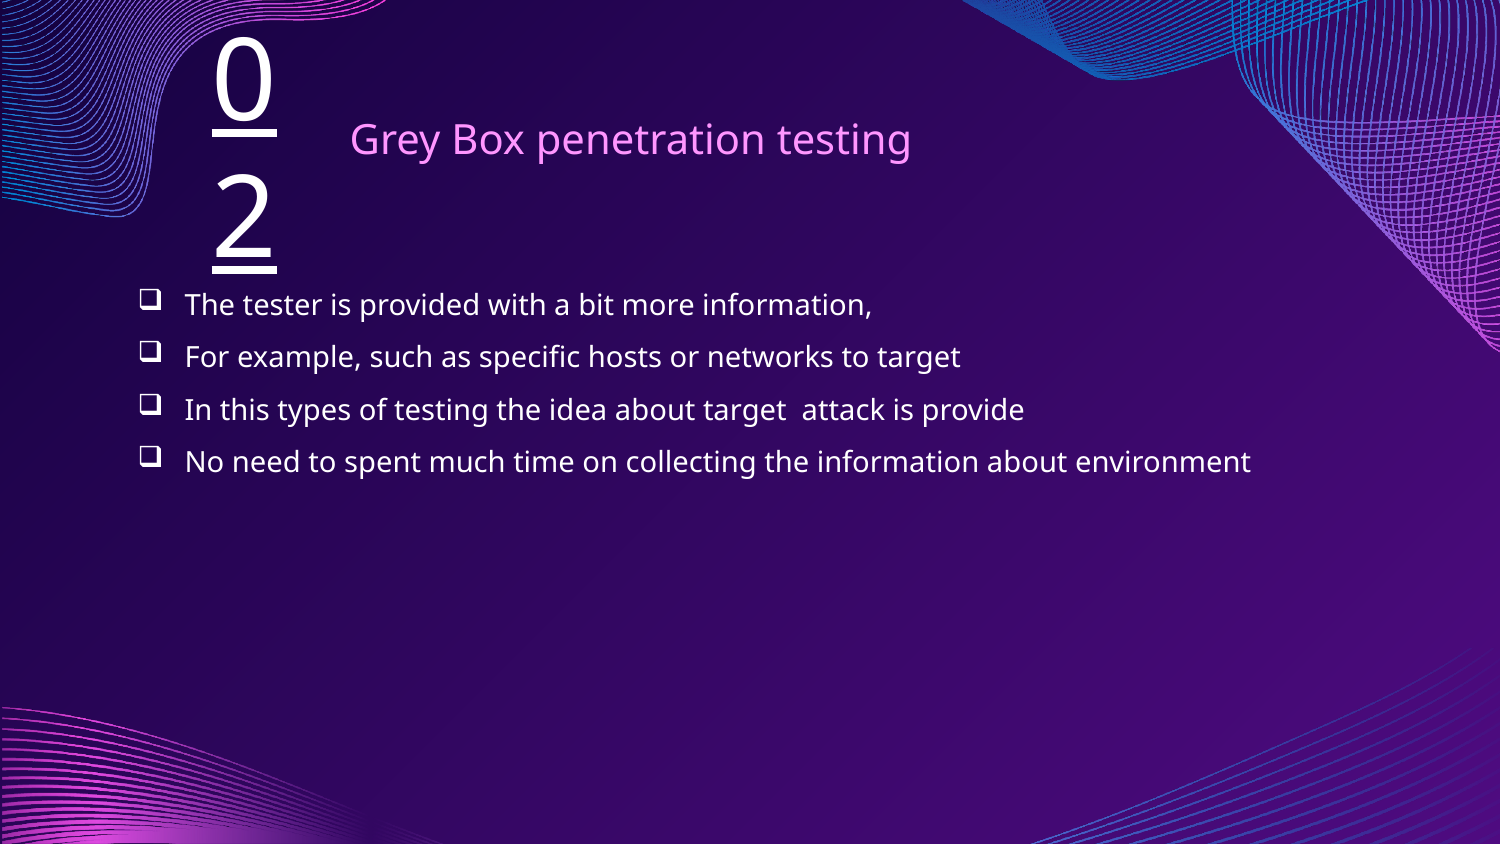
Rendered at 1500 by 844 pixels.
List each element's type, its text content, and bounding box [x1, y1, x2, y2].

title Grey Box penetration testing [334, 95, 1036, 178]
text_box The tester is provided with a bit more information, For example, such as specific hosts or networks to target In this types of testing the idea about target attack is provide No need to spent much time on collecting the information about environment [122, 253, 1286, 706]
picture [0, 0, 1500, 844]
title 02 [165, 95, 324, 191]
